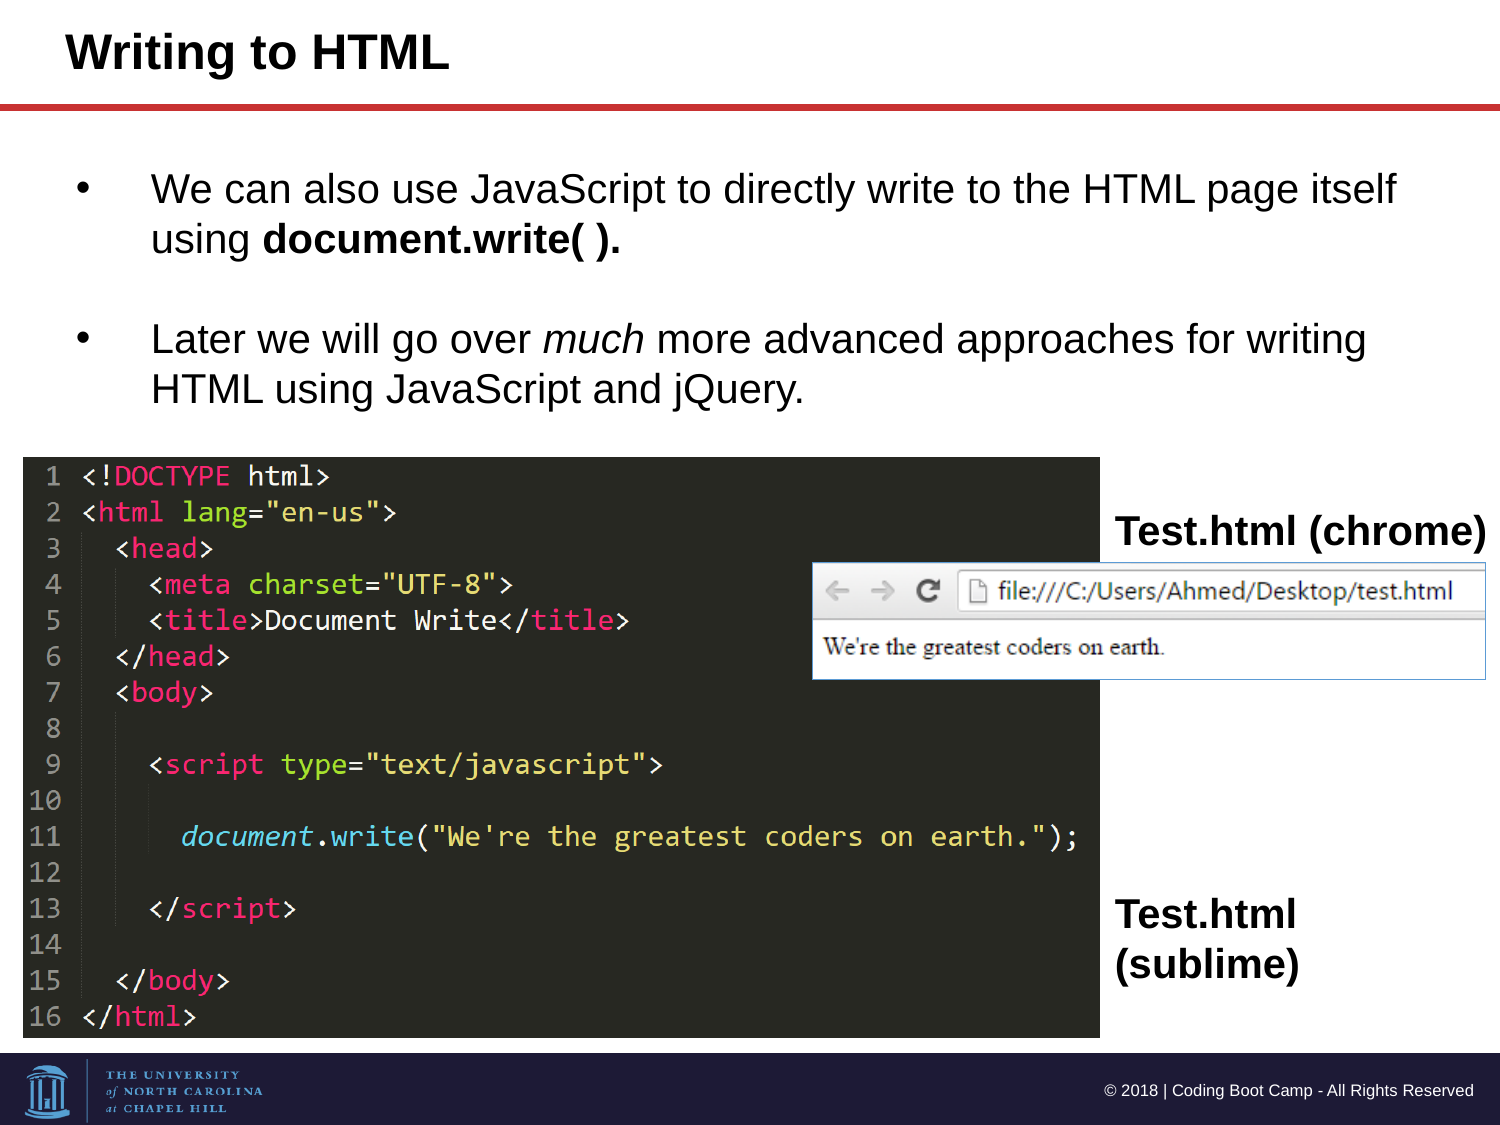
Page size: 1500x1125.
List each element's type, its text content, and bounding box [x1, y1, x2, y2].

text_box We can also use JavaScript to directly write to the HTML page itself using document.write( ). Later we will go over much more advanced approaches for writing HTML using JavaScript and jQuery. [23, 104, 1463, 496]
picture [23, 457, 1486, 1038]
picture [24, 1058, 263, 1123]
text_box Test.html (chrome) [1100, 496, 1500, 567]
title Writing to HTML [50, 0, 948, 104]
text_box Test.html (sublime) [1100, 879, 1337, 950]
